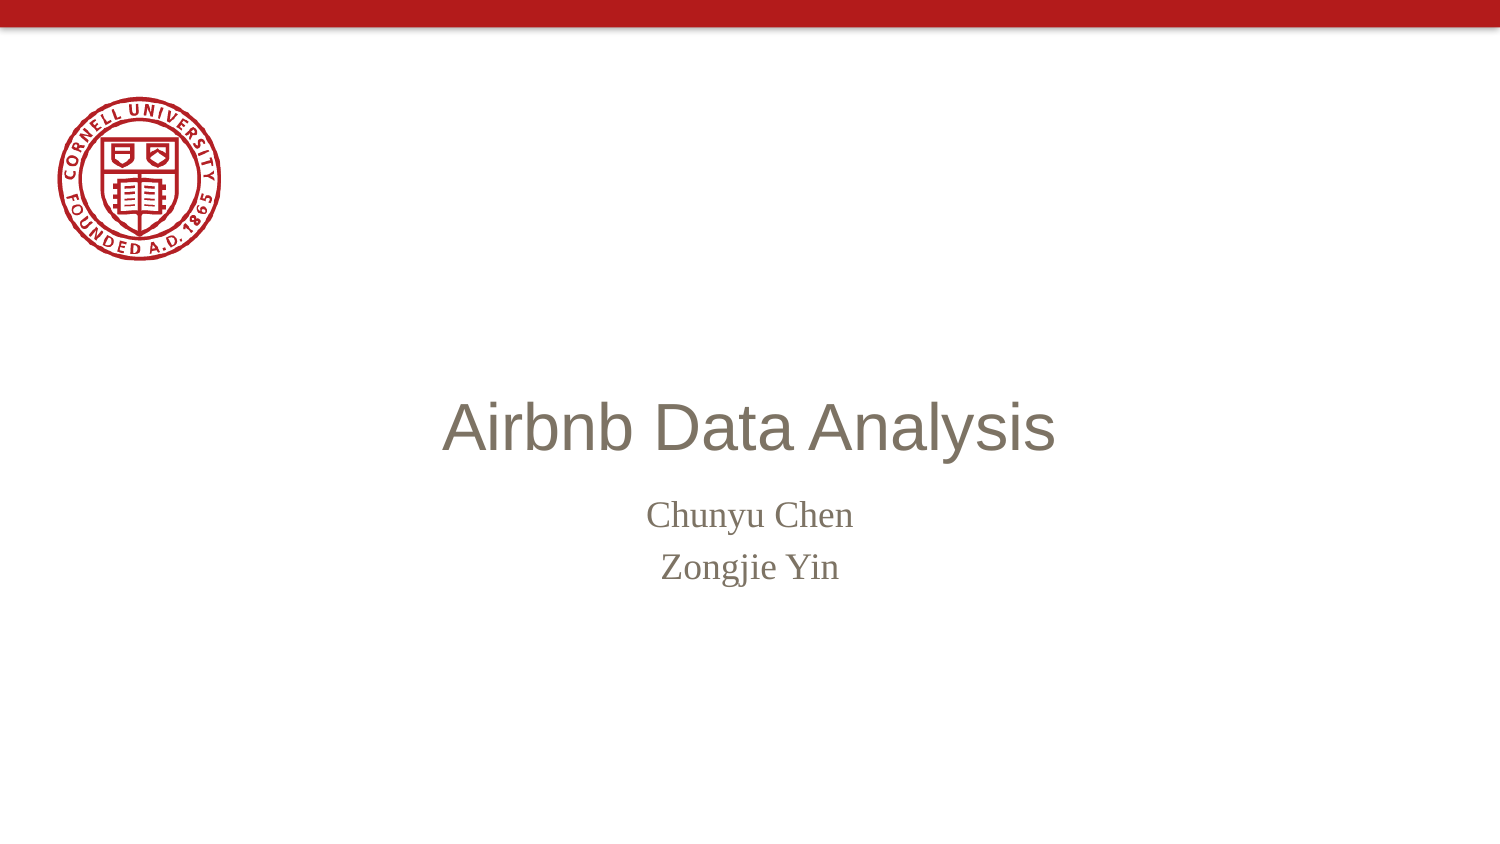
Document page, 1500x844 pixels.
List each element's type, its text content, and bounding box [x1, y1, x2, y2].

picture [57, 96, 221, 261]
title Airbnb Data Analysis [410, 353, 1090, 490]
list Chunyu Chen Zongjie Yin [606, 489, 894, 615]
